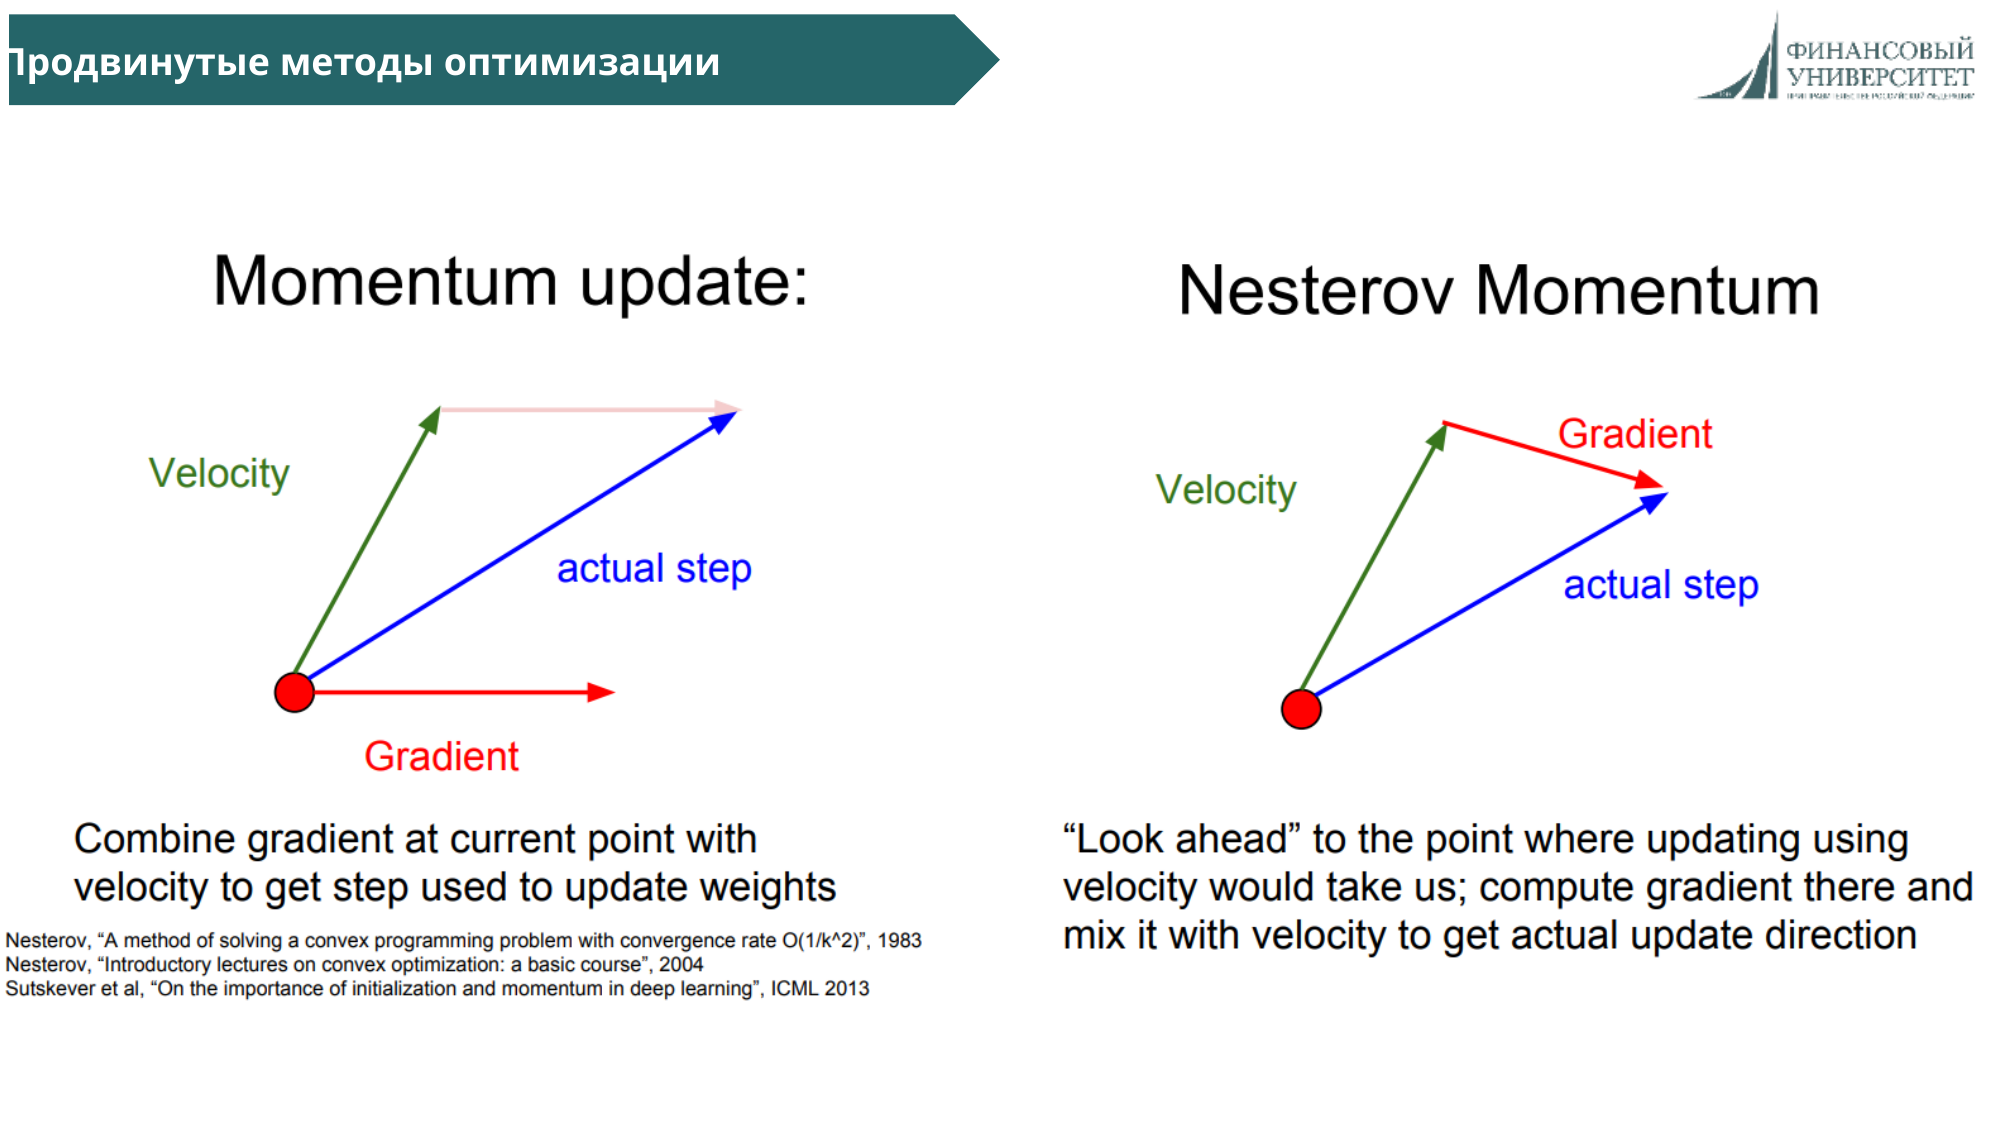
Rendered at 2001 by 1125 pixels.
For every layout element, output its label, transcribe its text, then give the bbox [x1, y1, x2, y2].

picture [0, 234, 1995, 1004]
text_box [6, 12, 1003, 108]
picture [1692, 7, 1976, 108]
text_box Продвинутые методы оптимизации [0, 31, 737, 91]
